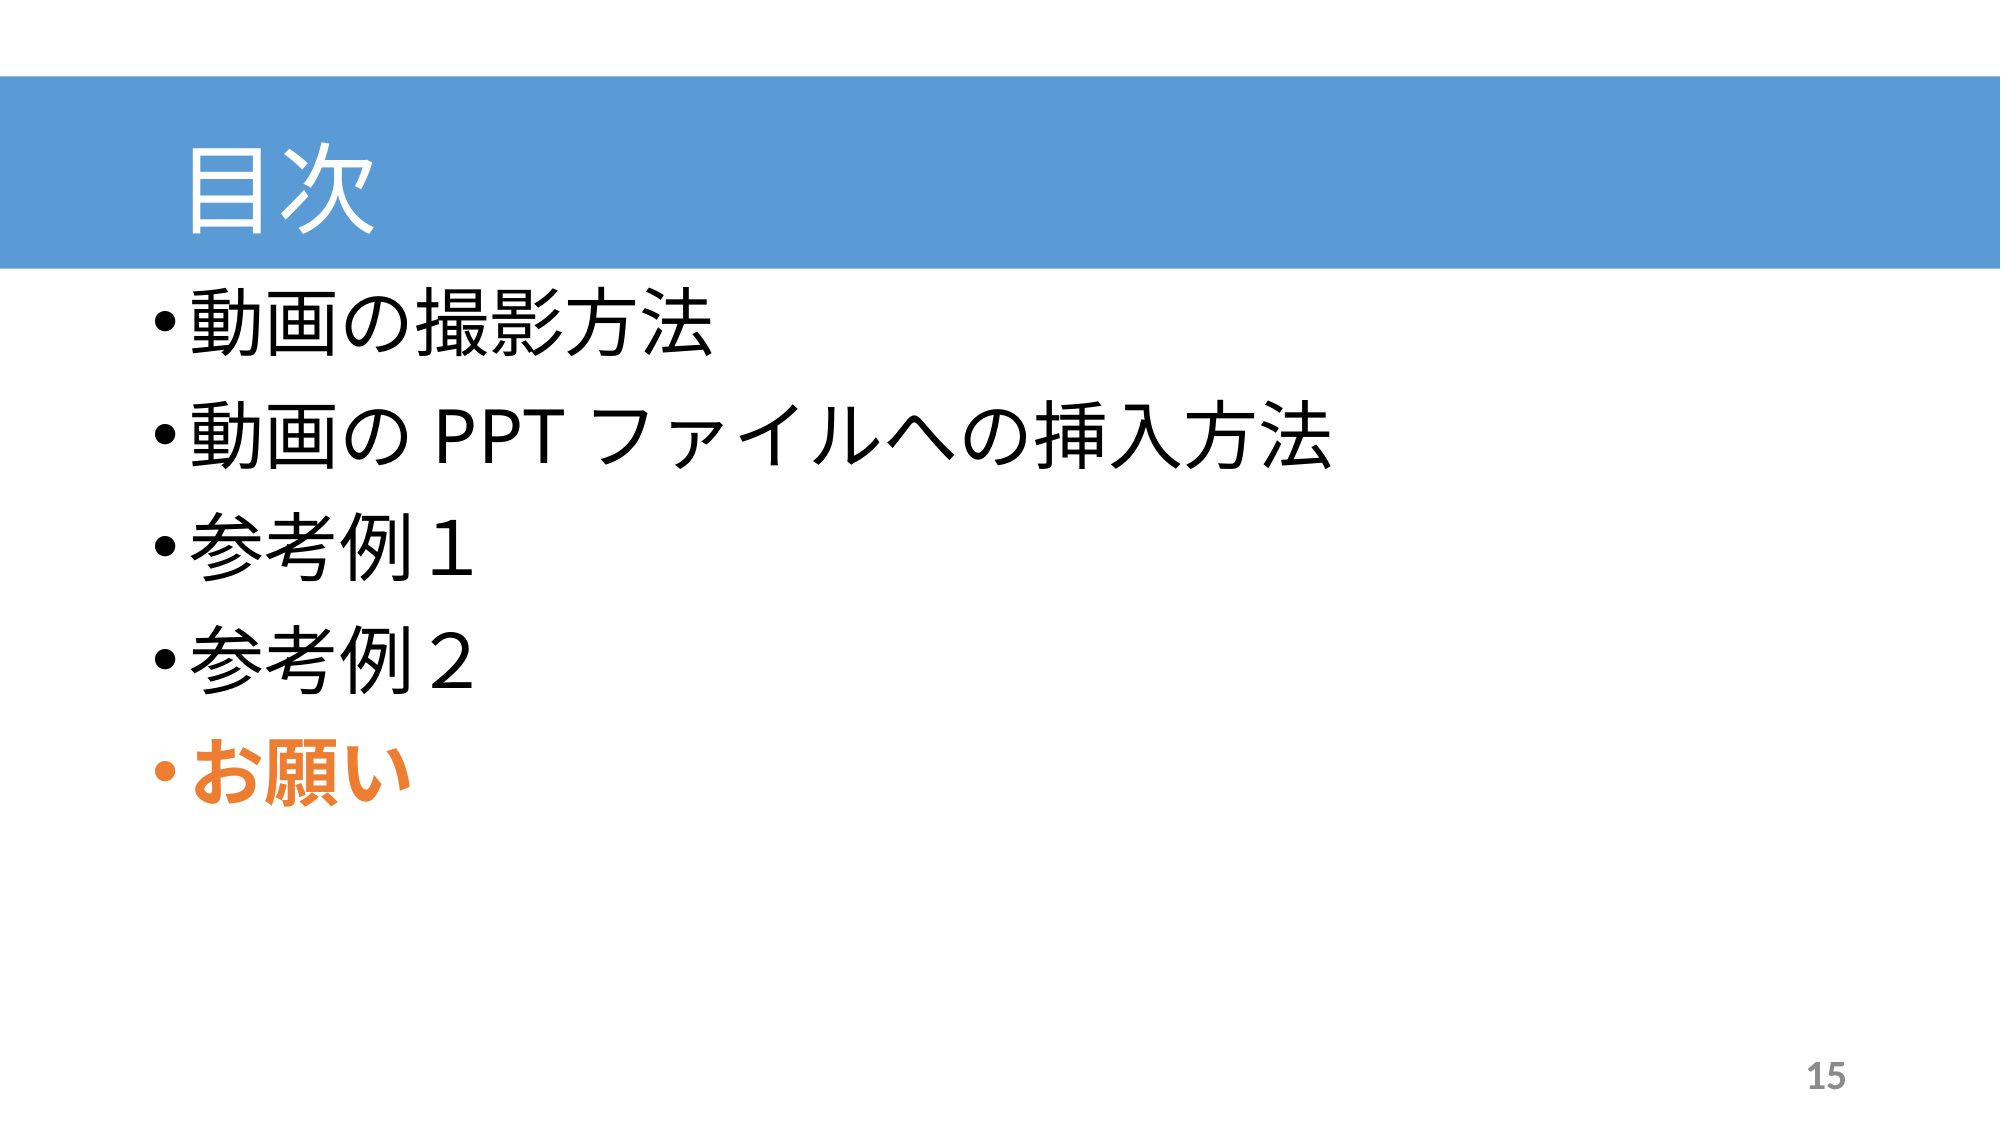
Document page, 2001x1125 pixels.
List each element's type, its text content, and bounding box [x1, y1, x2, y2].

text_box [0, 75, 2000, 270]
text_box 目次 [162, 84, 1888, 303]
list 動画の撮影方法 動画のPPTファイルへの挿入方法 参考例１ 参考例２ お願い [137, 283, 1863, 1125]
slide_number 15 [1412, 1042, 1863, 1103]
